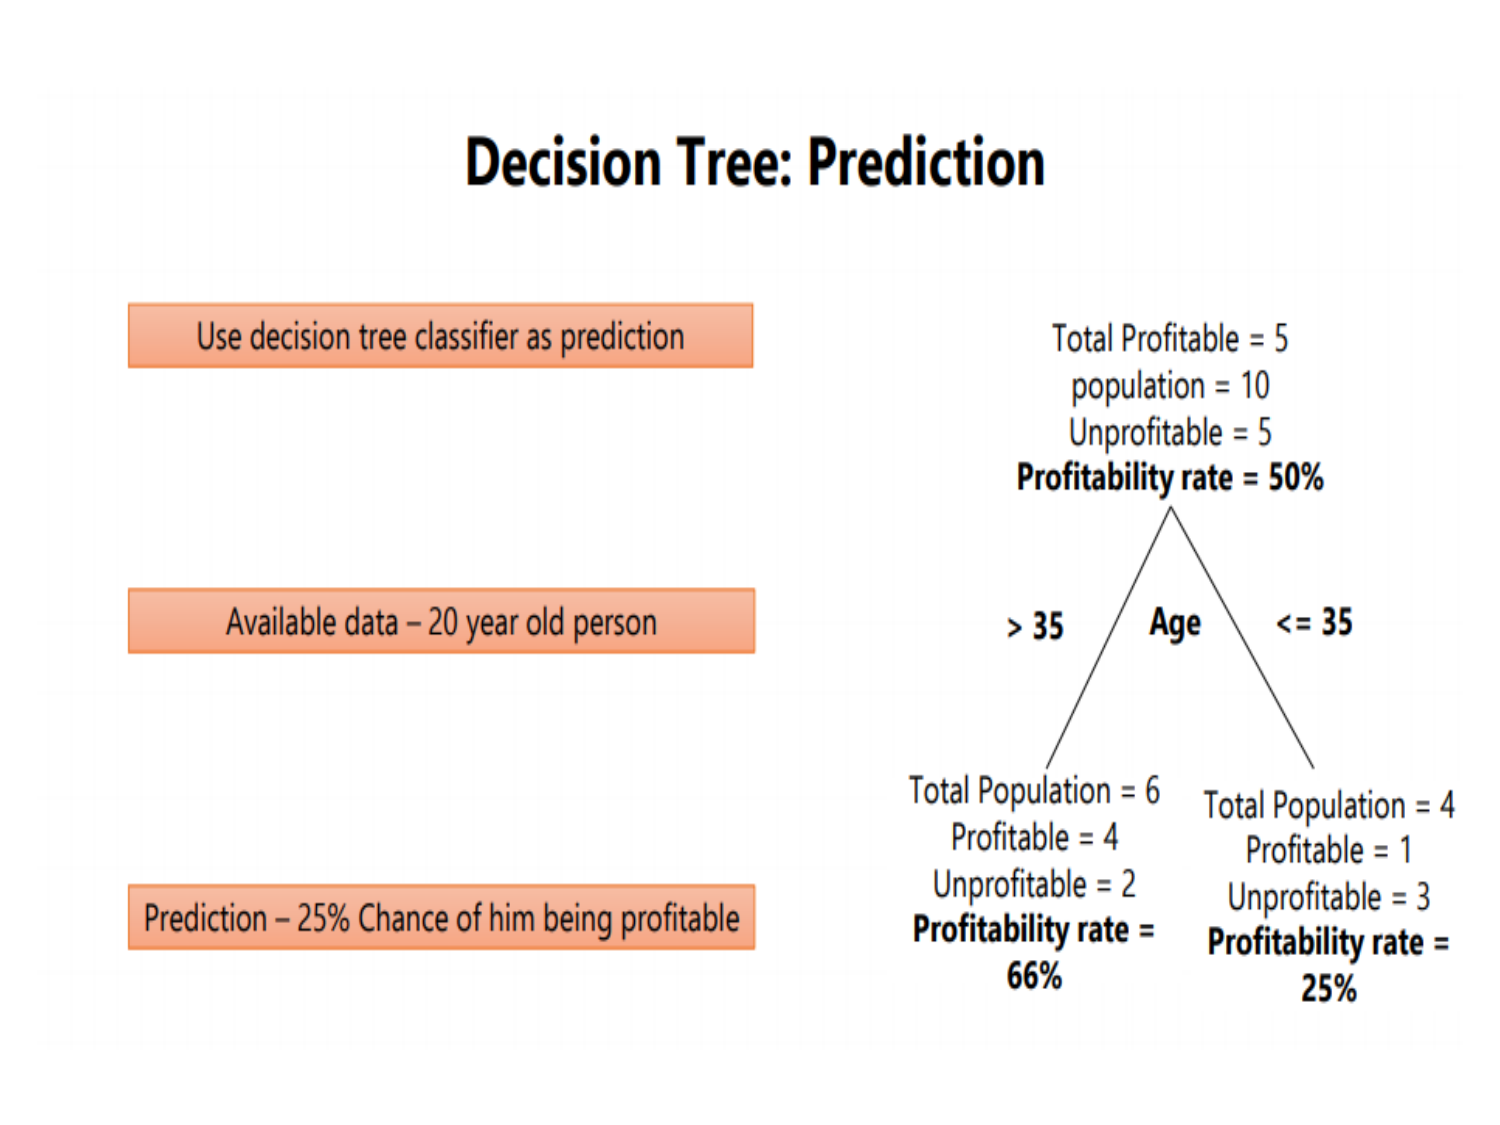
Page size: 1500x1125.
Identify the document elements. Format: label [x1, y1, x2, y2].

picture [37, 87, 1463, 1051]
